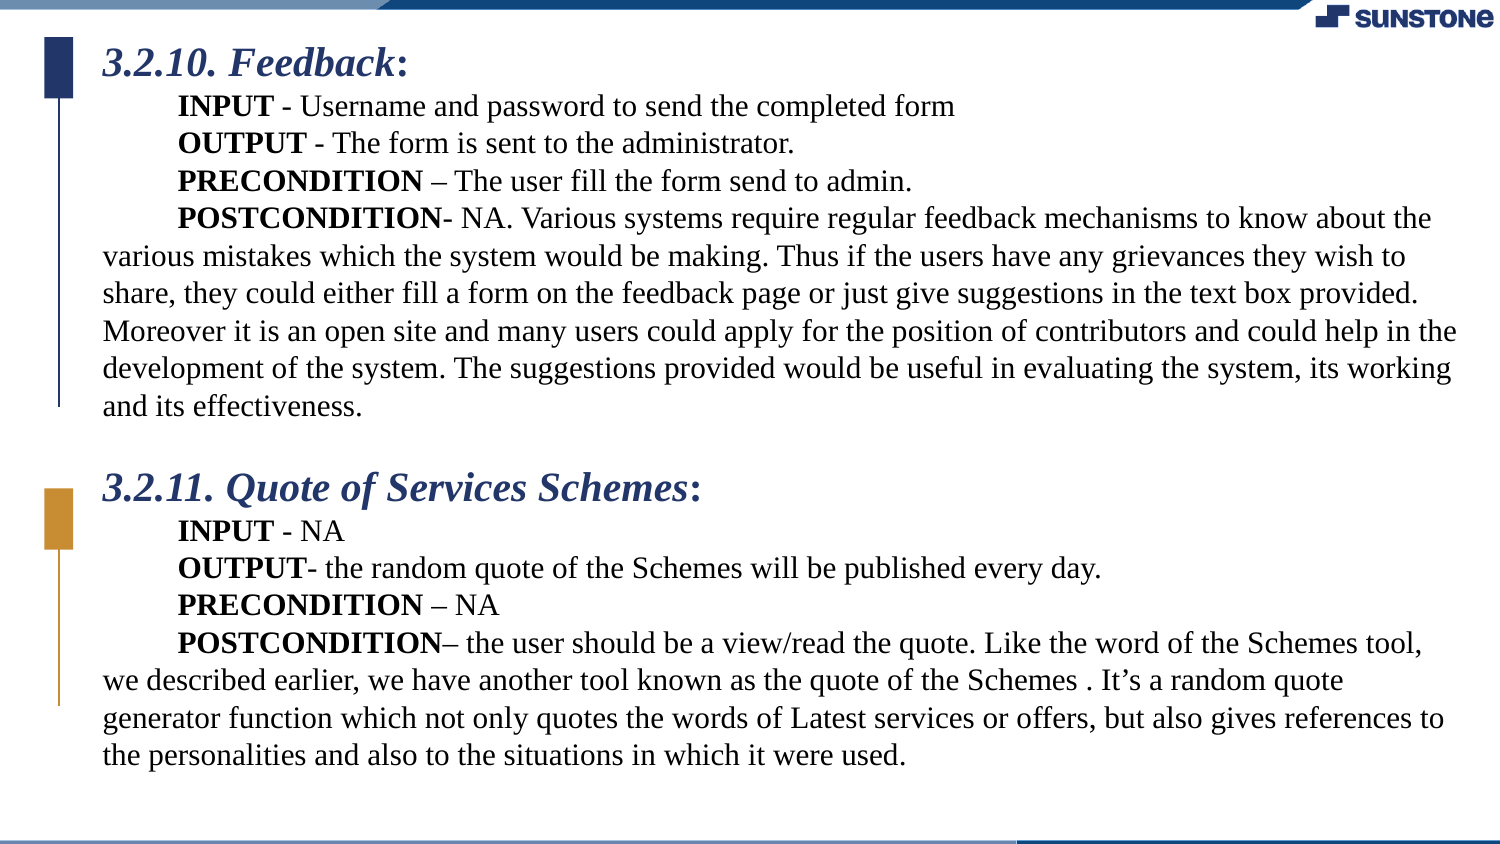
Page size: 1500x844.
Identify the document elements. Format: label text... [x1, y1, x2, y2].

picture [0, 0, 1500, 844]
text_box 3.2.10. Feedback: INPUT - Username and password to send the completed form OUTPUT - The form is sent to the administrator. PRECONDITION – The user fill the form send to admin. POSTCONDITION- NA. Various systems require regular feedback mechanisms to know about the various mistakes which the system would be making. Thus if the users have any grievances they wish to share, they could either fill a form on the feedback page or just give suggestions in the text box provided. Moreover it is an open site and many users could apply for the position of contributors and could help in the development of the system. The suggestions provided would be useful in evaluating the system, its working and its effectiveness. 3.2.11. Quote of Services Schemes: INPUT - NA OUTPUT- the random quote of the Schemes will be published every day. PRECONDITION – NA POSTCONDITION– the user should be a view/read the quote. Like the word of the Schemes tool, we described earlier, we have another tool known as the quote of the Schemes . It’s a random quote generator function which not only quotes the words of Latest services or offers, but also gives references to the personalities and also to the situations in which it were used. [87, 20, 1483, 822]
